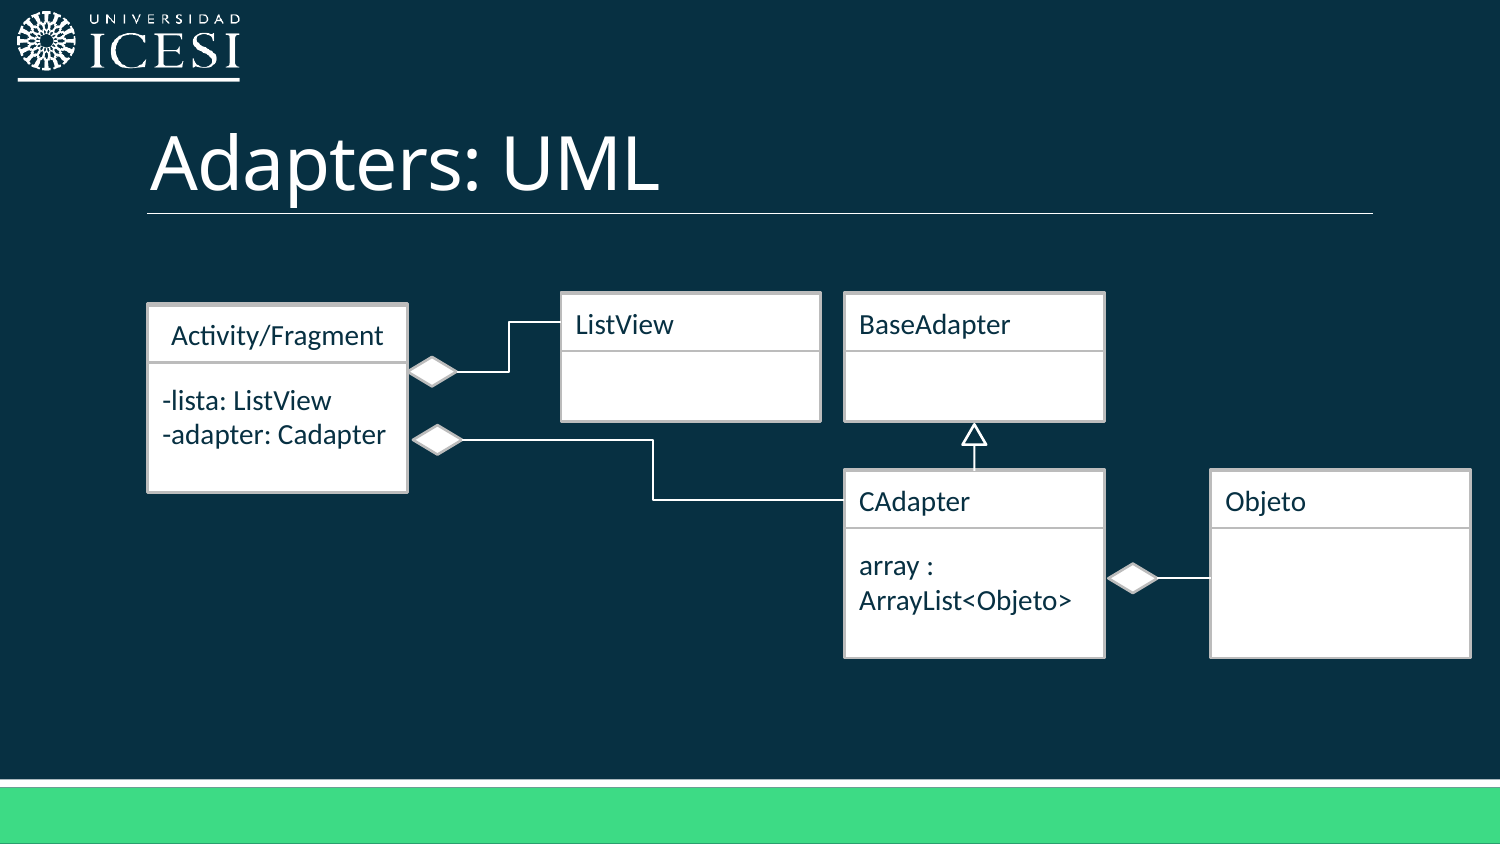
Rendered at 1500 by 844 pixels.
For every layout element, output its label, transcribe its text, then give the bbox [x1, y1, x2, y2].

text_box [560, 352, 822, 423]
text_box [961, 423, 988, 446]
text_box CAdapter [843, 470, 1106, 529]
title Adapters: UML [135, 35, 1373, 214]
text_box [406, 355, 454, 388]
text_box [843, 352, 1106, 423]
picture [17, 11, 241, 82]
text_box [411, 423, 462, 456]
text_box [461, 439, 845, 500]
text_box -lista: ListView -adapter: Cadapter [146, 364, 409, 494]
text_box [1106, 562, 1158, 595]
text_box array : ArrayList<Objeto> [843, 529, 1106, 659]
text_box ListView [560, 292, 822, 352]
text_box BaseAdapter [843, 292, 1106, 352]
text_box Objeto [1209, 470, 1472, 529]
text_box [456, 321, 562, 373]
text_box [1209, 529, 1472, 659]
text_box Activity/Fragment [146, 304, 409, 364]
